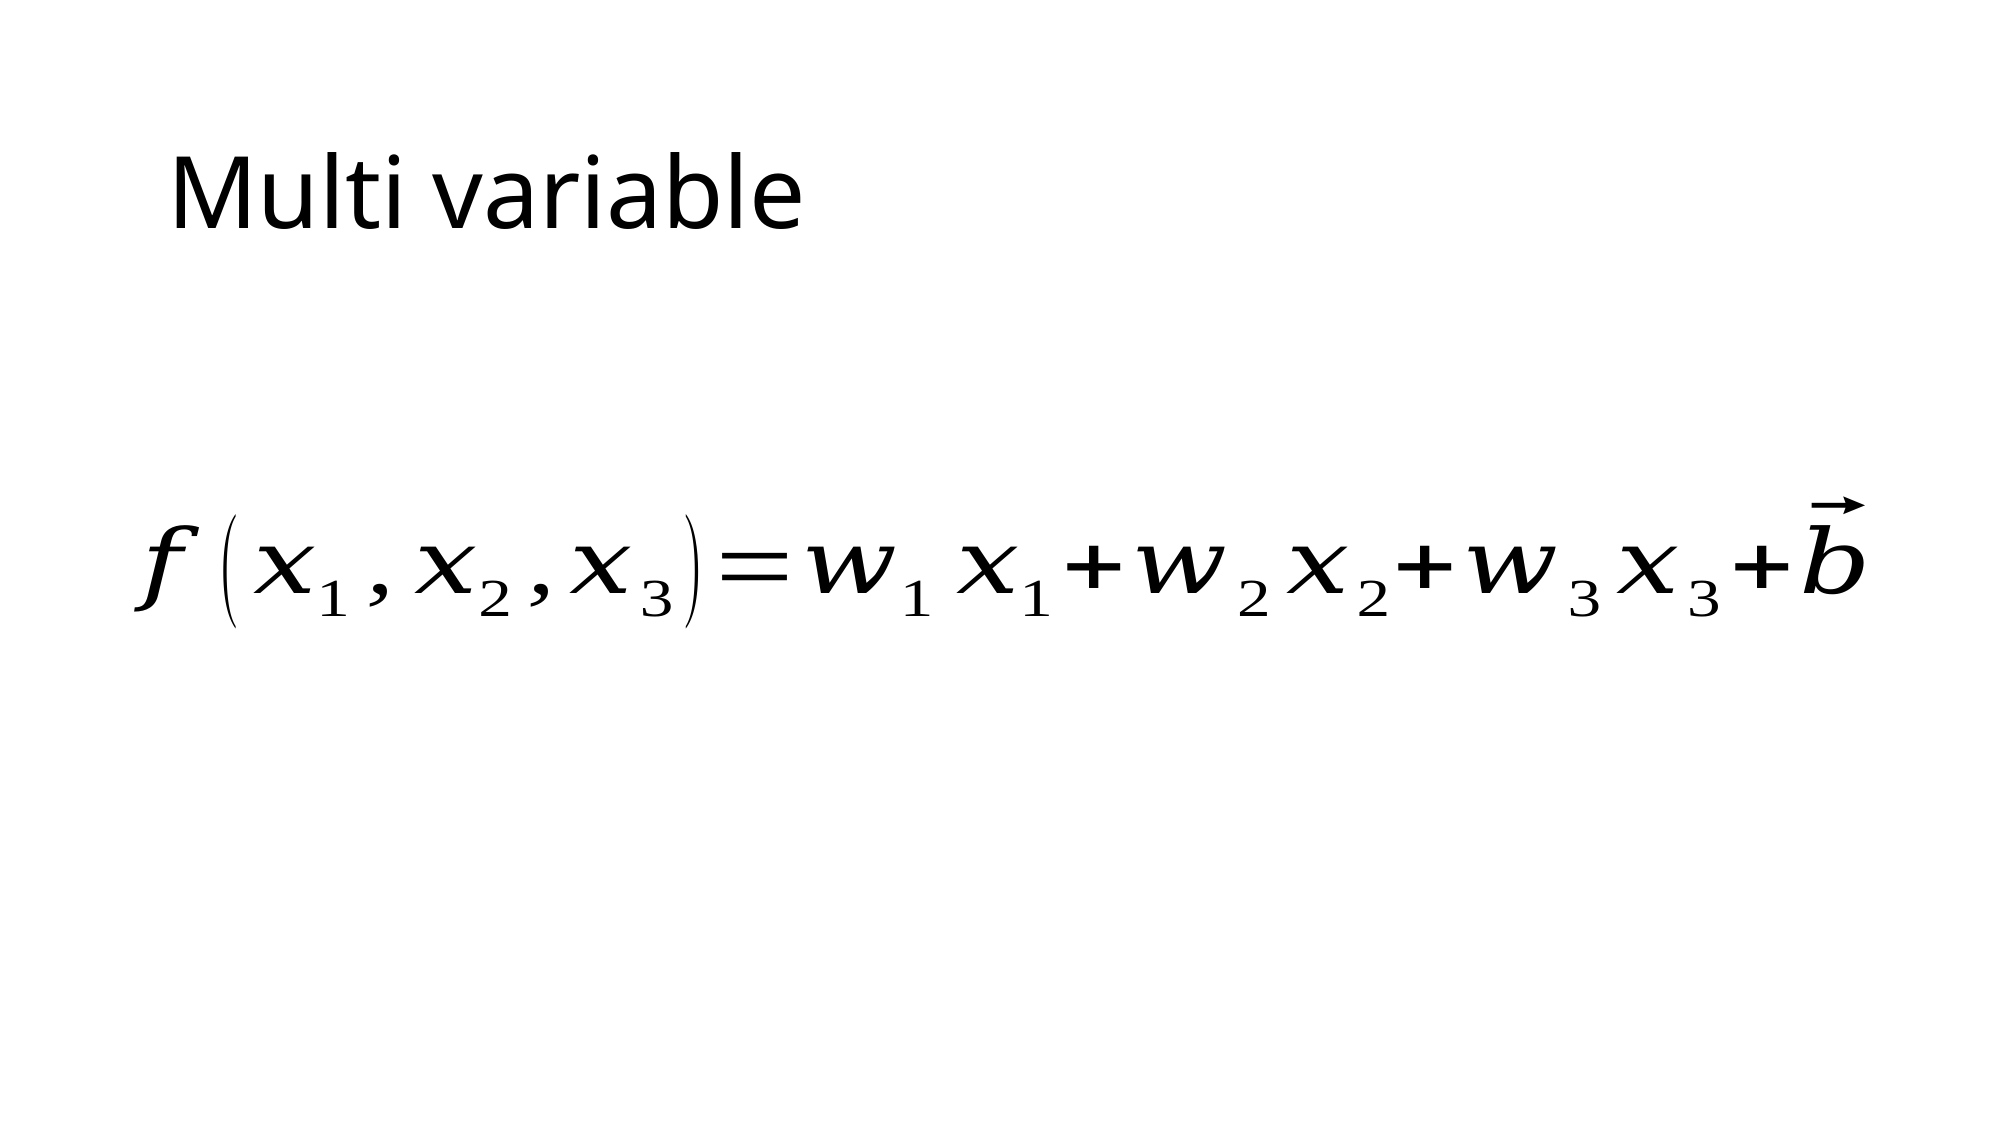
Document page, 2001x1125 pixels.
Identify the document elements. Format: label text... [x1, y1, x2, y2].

text_box Multi variable [152, 120, 1861, 256]
